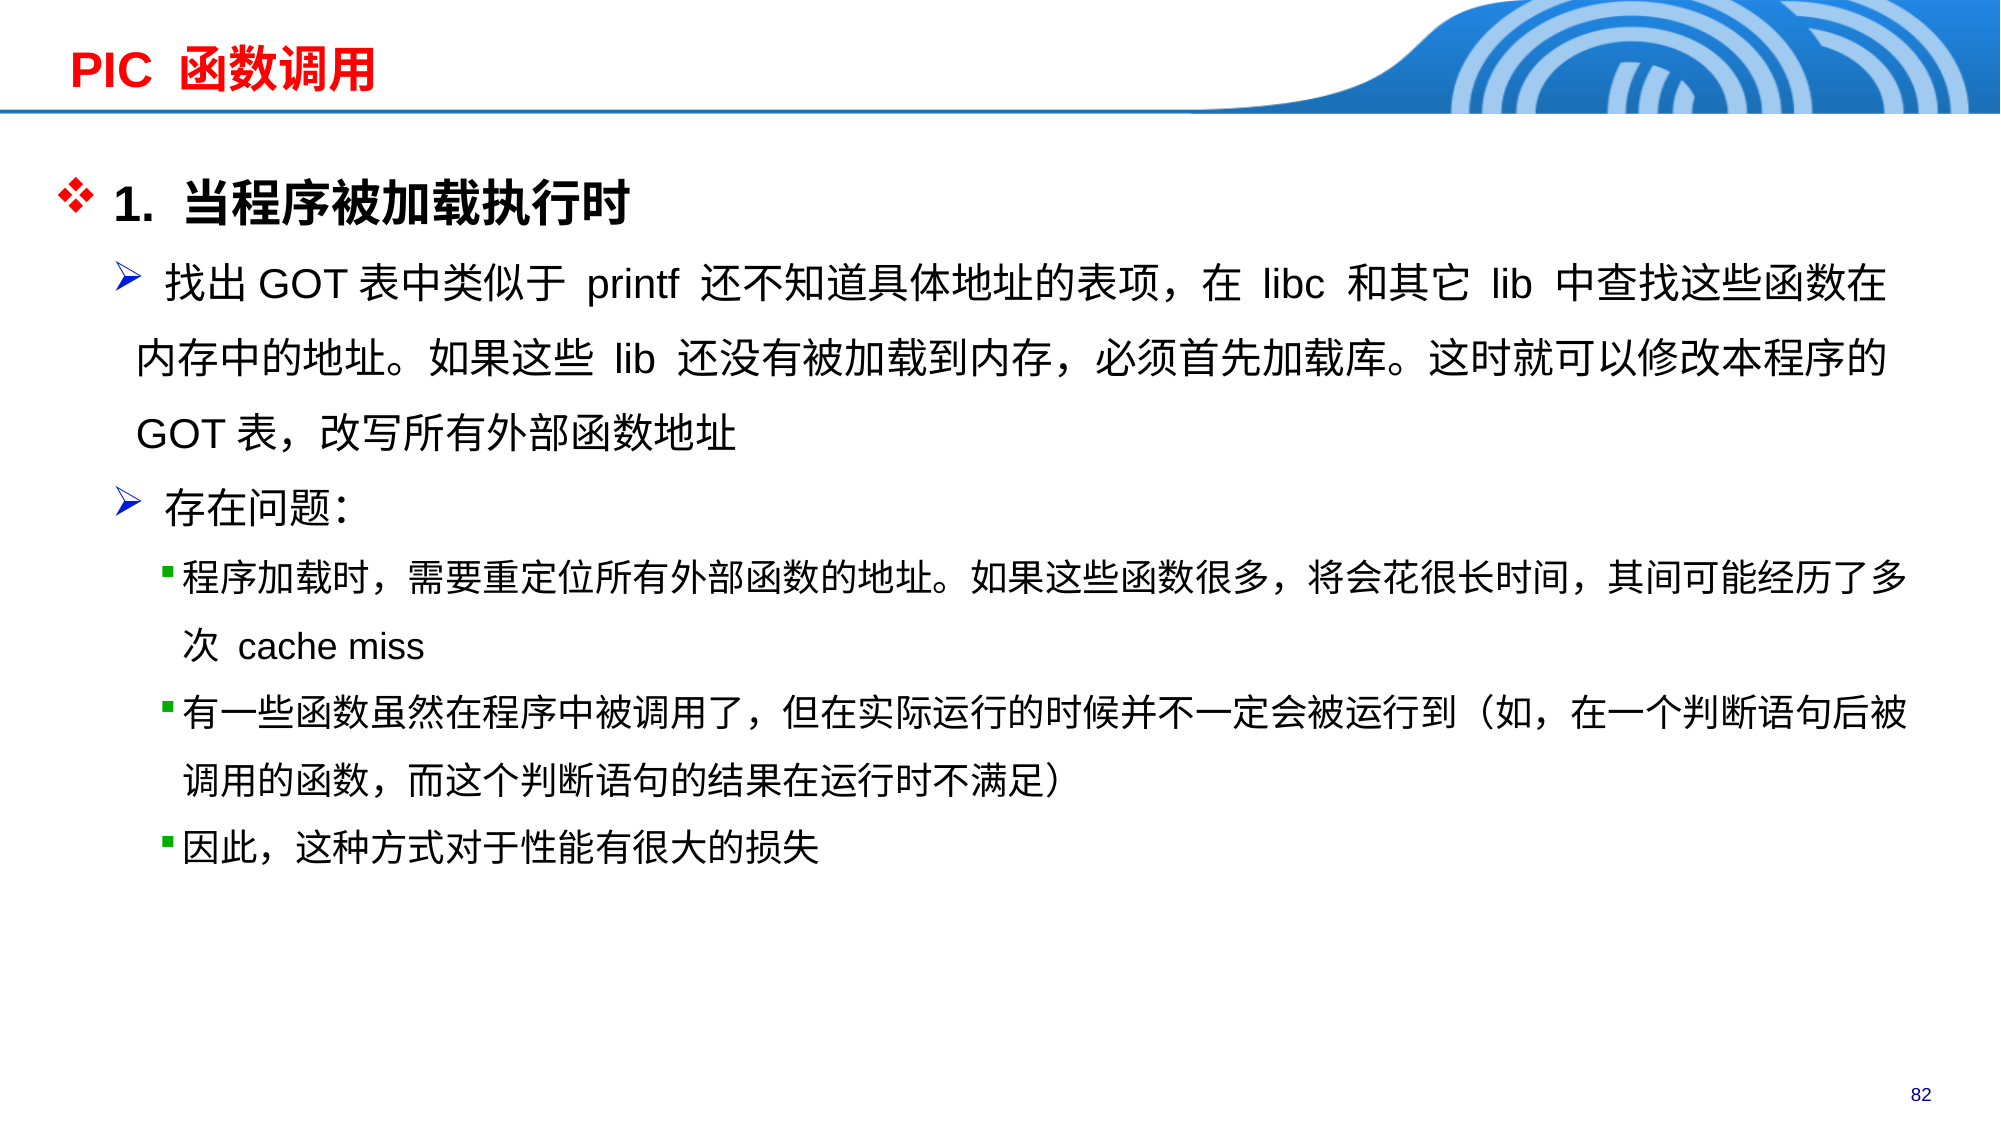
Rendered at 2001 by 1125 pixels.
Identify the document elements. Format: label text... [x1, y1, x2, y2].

title PIC 函数调用 [30, 40, 1225, 113]
picture [0, 0, 2000, 114]
list 1. 当程序被加载执行时 找出GOT表中类似于 printf 还不知道具体地址的表项，在 libc 和其它 lib 中查找这些函数在内存中的地址。如果这些 lib 还没有被加载到内存，必须首先加载库。这时就可以修改本程序的GOT表，改写所有外部函数地址 存在问题： 程序加载时，需要重定位所有外部函数的地址。如果这些函数很多，将会花很长时间，其间可能经历了多次 cache miss 有一些函数虽然在程序中被调用了，但在实际运行的时候并不一定会被运行到（如，在一个判断语句后被调用的函数，而这个判断语句的结果在运行时不满足） 因此，这种方式对于性能有很大的损失 [42, 136, 1930, 1031]
